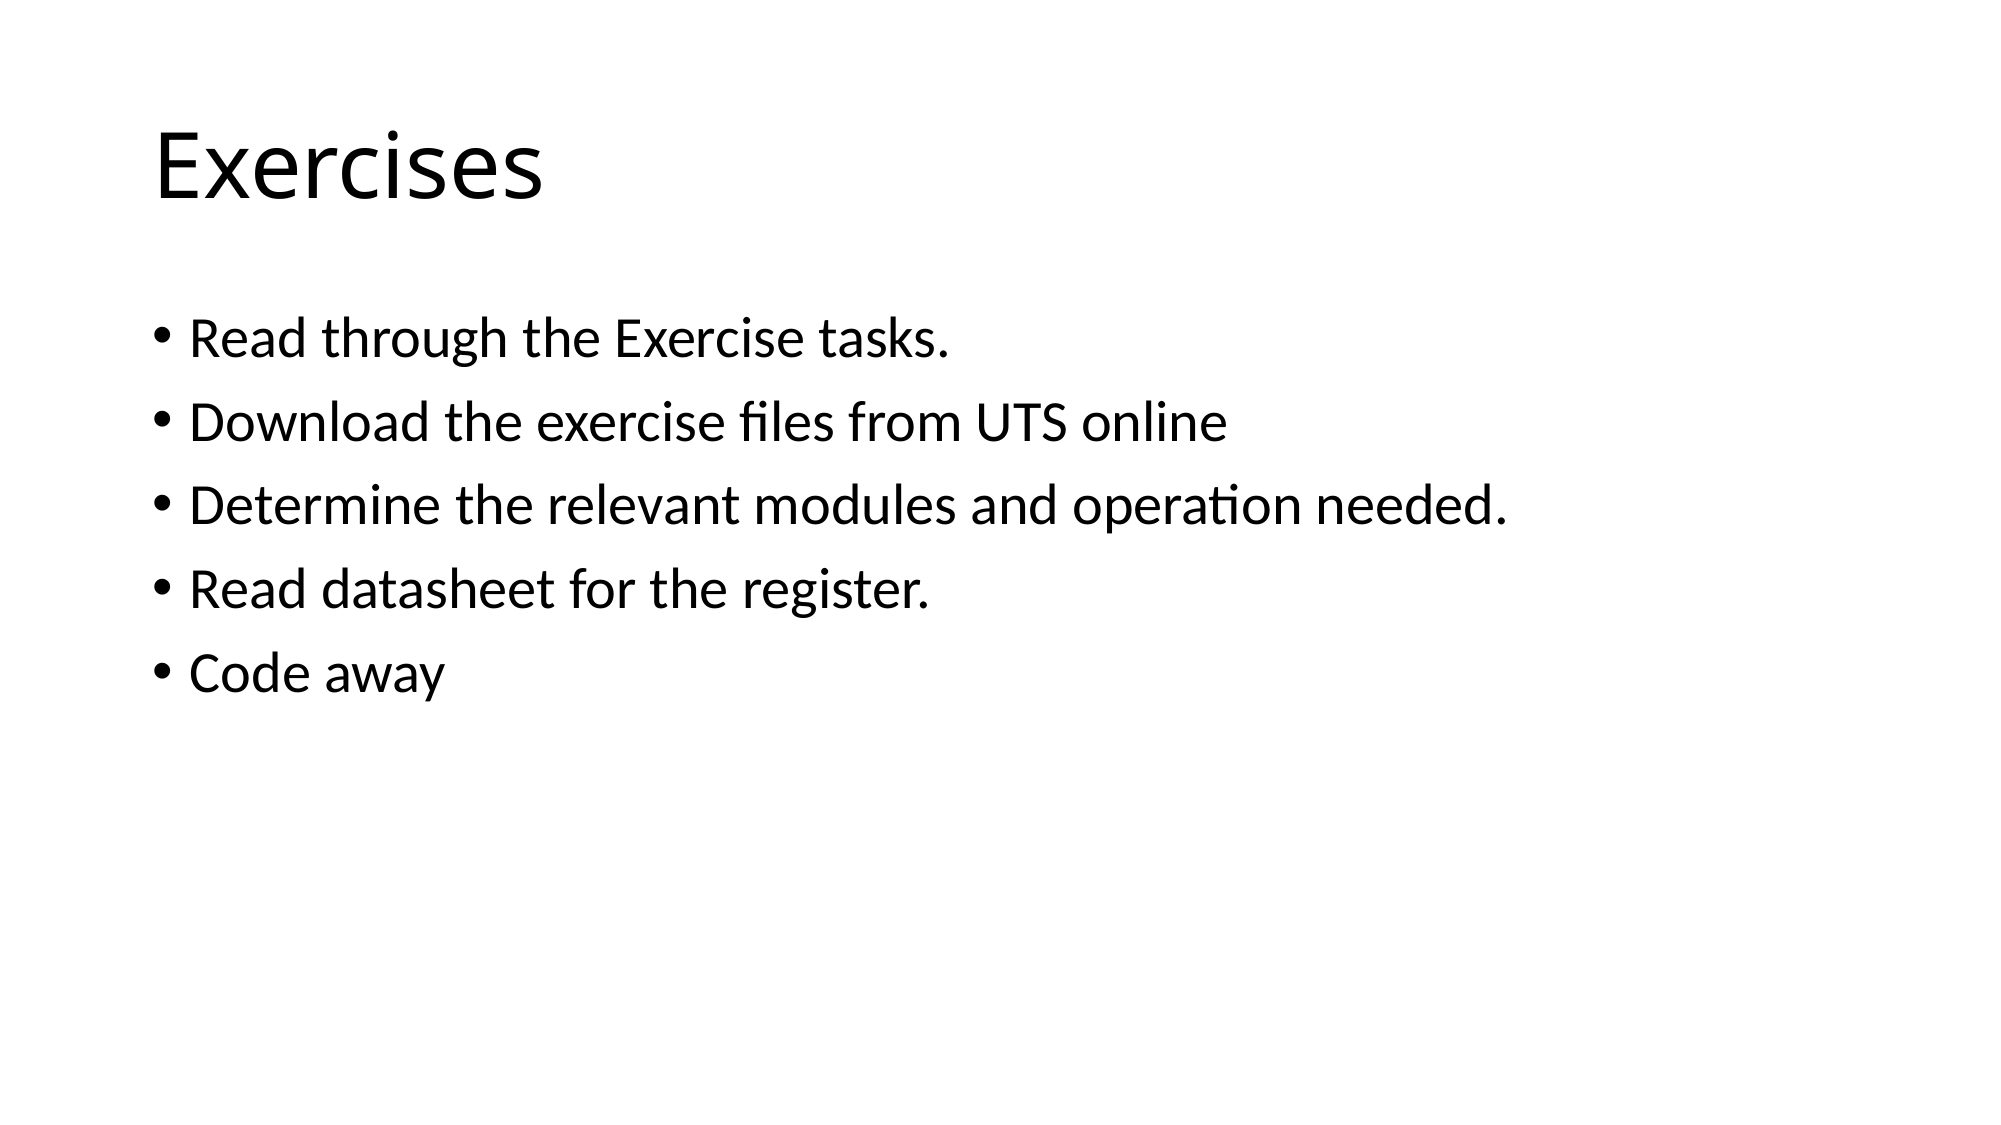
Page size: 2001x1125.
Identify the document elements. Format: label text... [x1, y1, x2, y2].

list Read through the Exercise tasks. Download the exercise files from UTS online Determine the relevant modules and operation needed. Read datasheet for the register. Code away [137, 299, 1863, 1014]
title Exercises [137, 59, 1863, 278]
